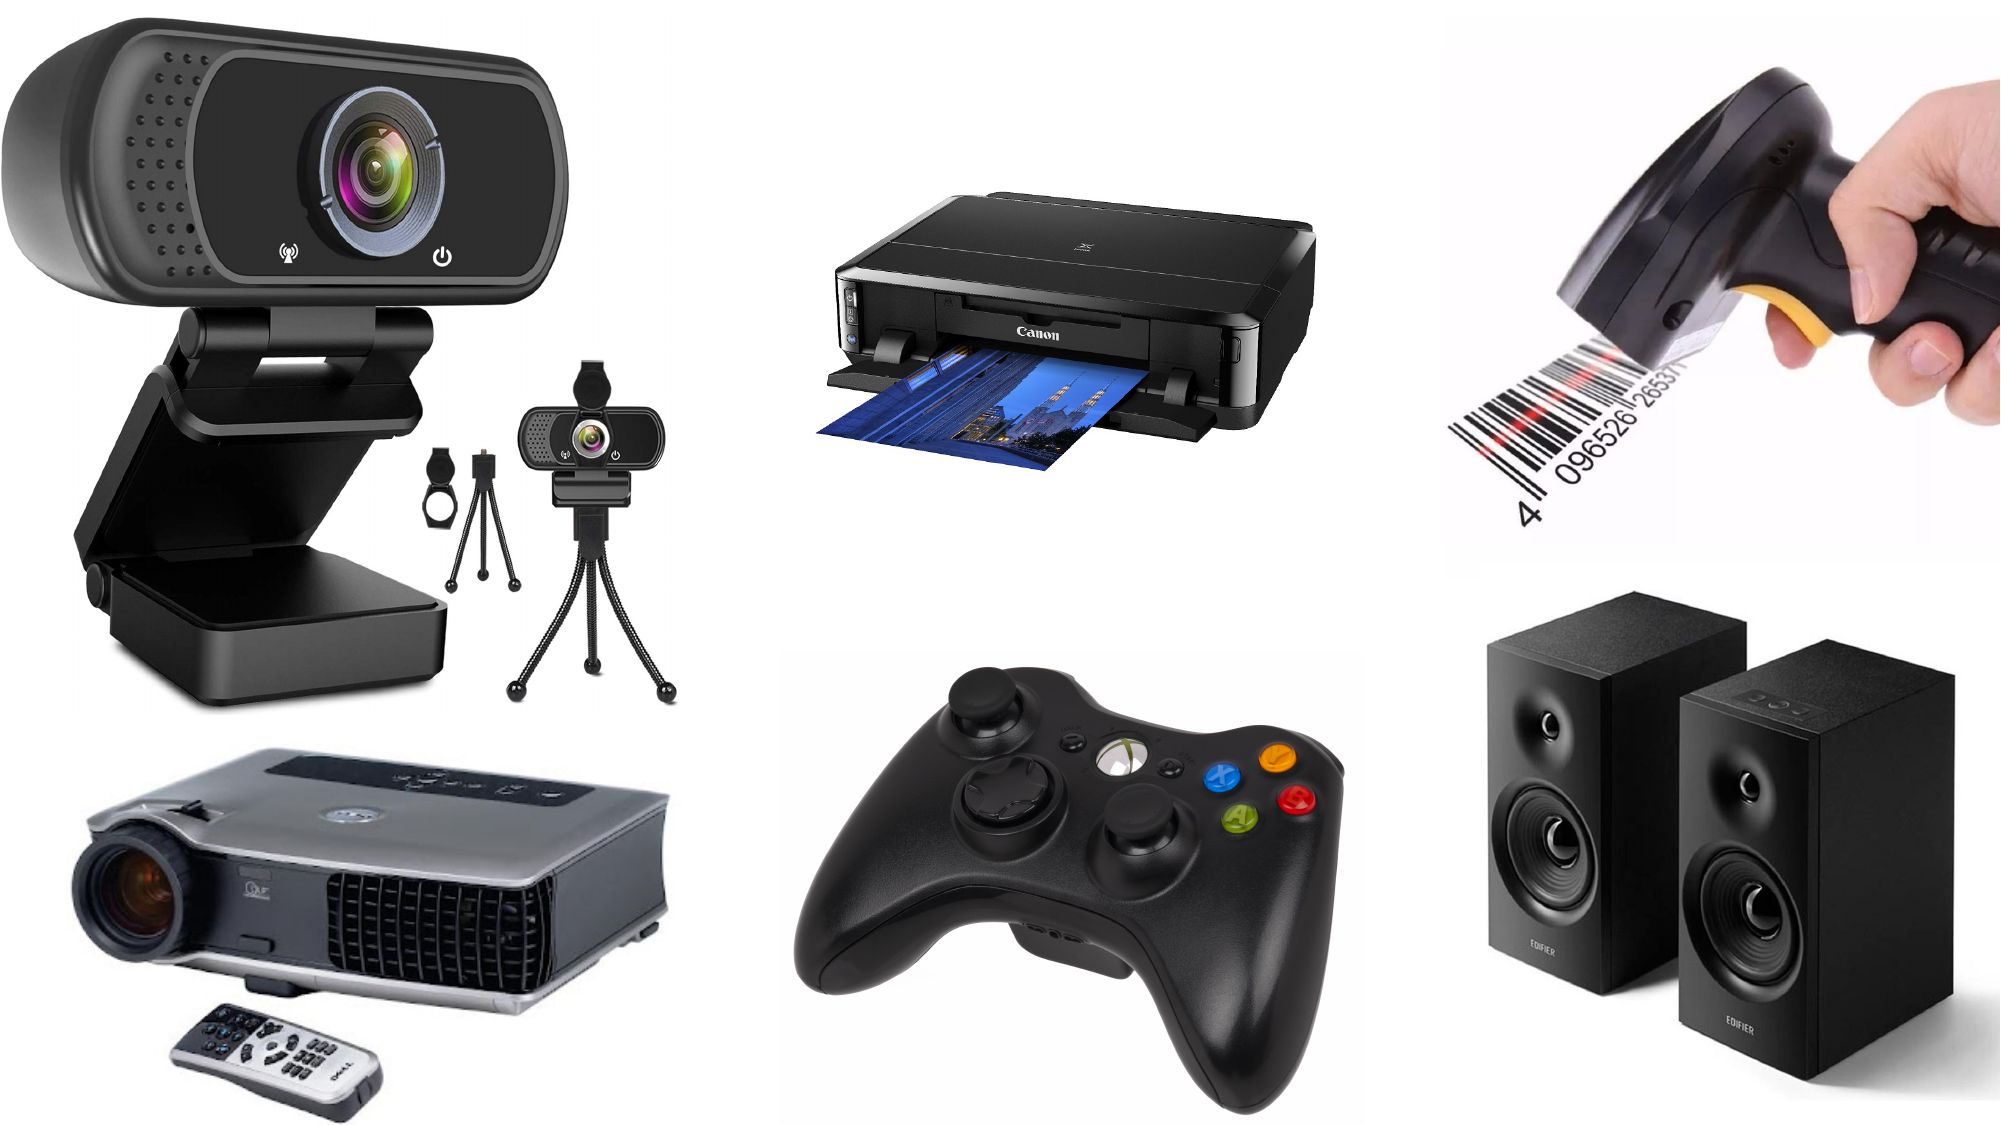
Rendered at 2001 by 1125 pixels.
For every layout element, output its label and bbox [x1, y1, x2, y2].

picture [54, 743, 681, 1125]
picture [0, 15, 680, 716]
picture [777, 650, 1366, 1125]
picture [793, 42, 1350, 604]
picture [1446, 15, 2000, 1125]
